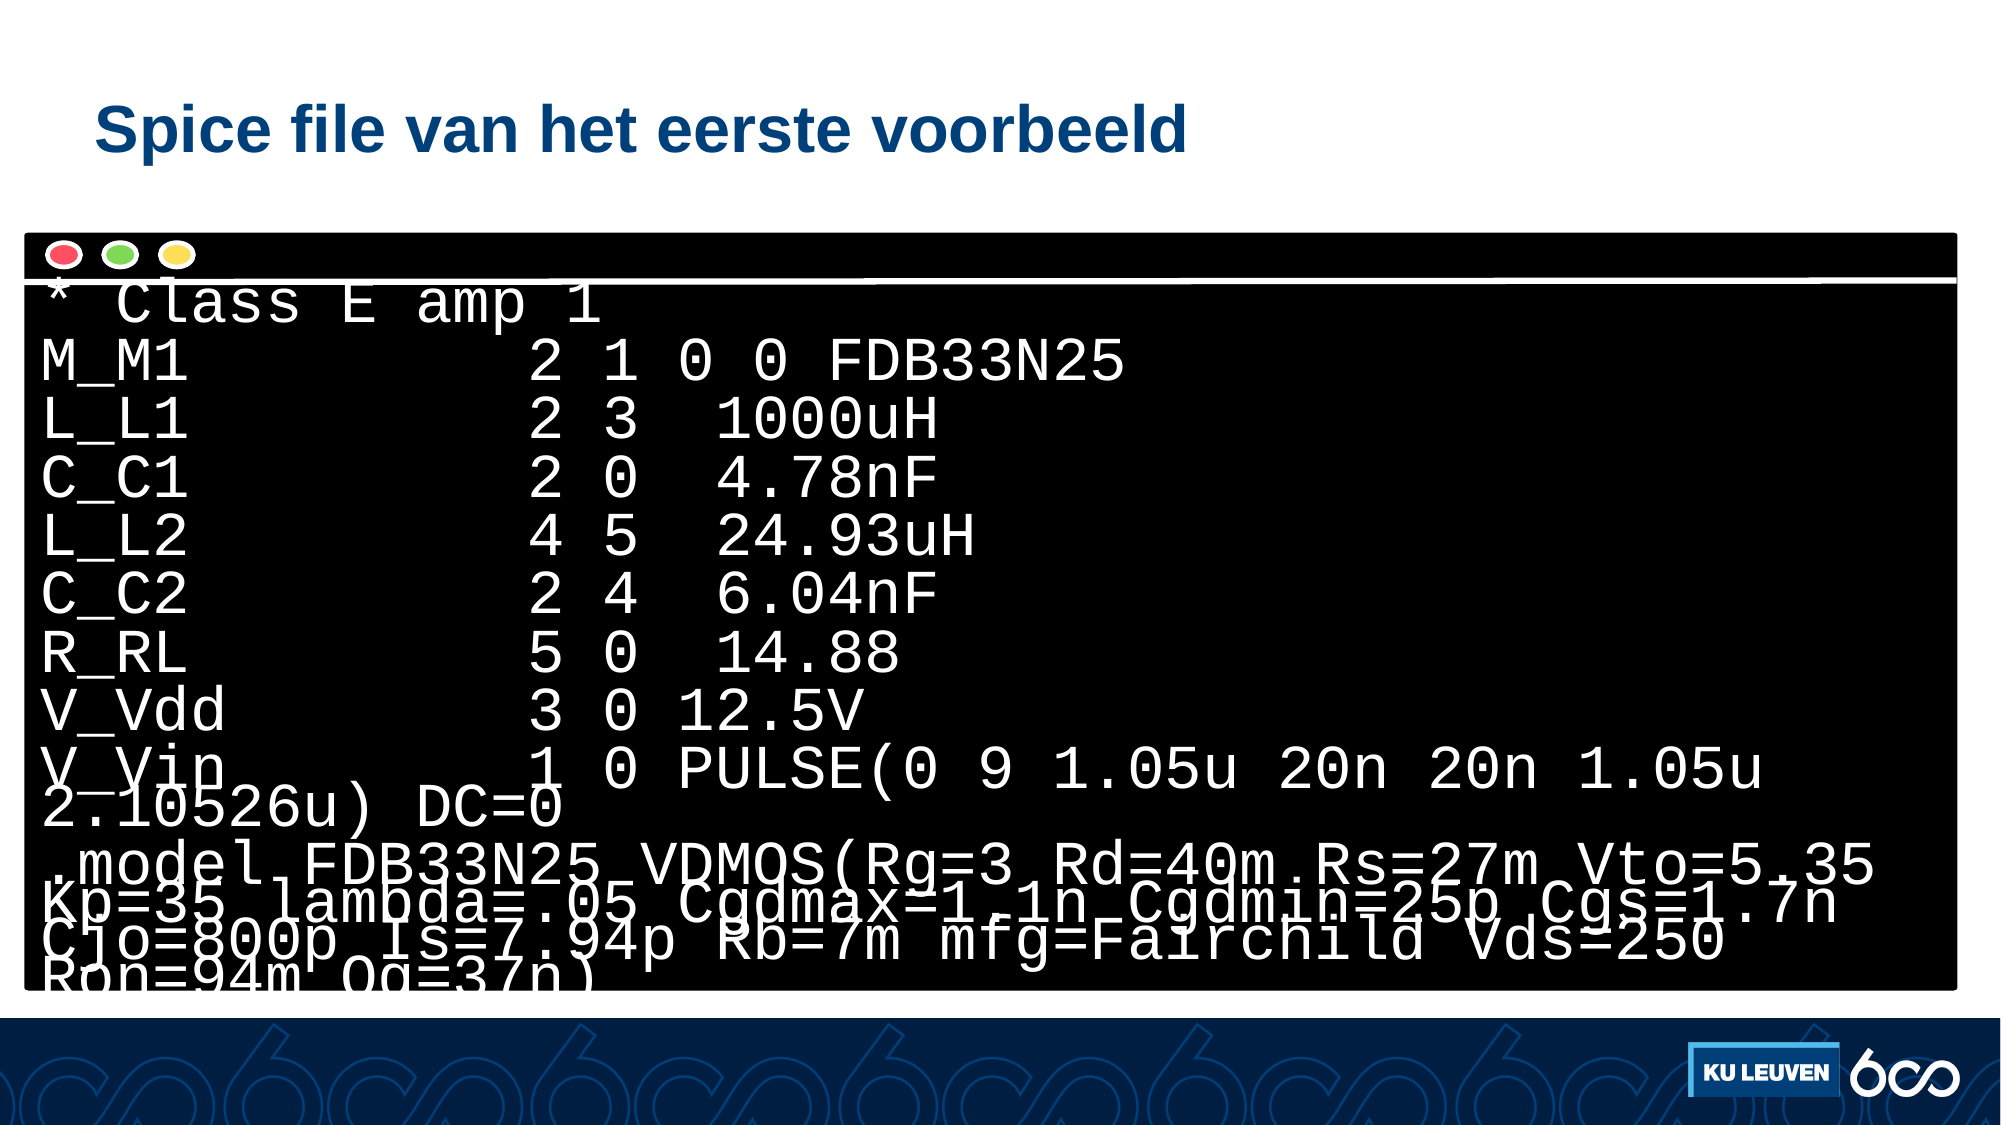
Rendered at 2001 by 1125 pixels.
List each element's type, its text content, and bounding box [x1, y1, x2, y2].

list * Class E amp 1 M_M1 2 1 0 0 FDB33N25 L_L1 2 3 1000uH C_C1 2 0 4.78nF L_L2 4 5 24.93uH C_C2 2 4 6.04nF R_RL 5 0 14.88 V_Vdd 3 0 12.5V V_Vin 1 0 PULSE(0 9 1.05u 20n 20n 1.05u 2.10526u) DC=0 .model FDB33N25 VDMOS(Rg=3 Rd=40m Rs=27m Vto=5.35 Kp=35 lambda=.05 Cgdmax=1.1n Cgdmin=25p Cgs=1.7n Cjo=800p Is=7.94p Rb=7m mfg=Fairchild Vds=250 Ron=94m Qg=37n) [40, 296, 1945, 982]
picture [0, 1018, 2001, 1125]
title Spice file van het eerste voorbeeld [94, 94, 1906, 190]
